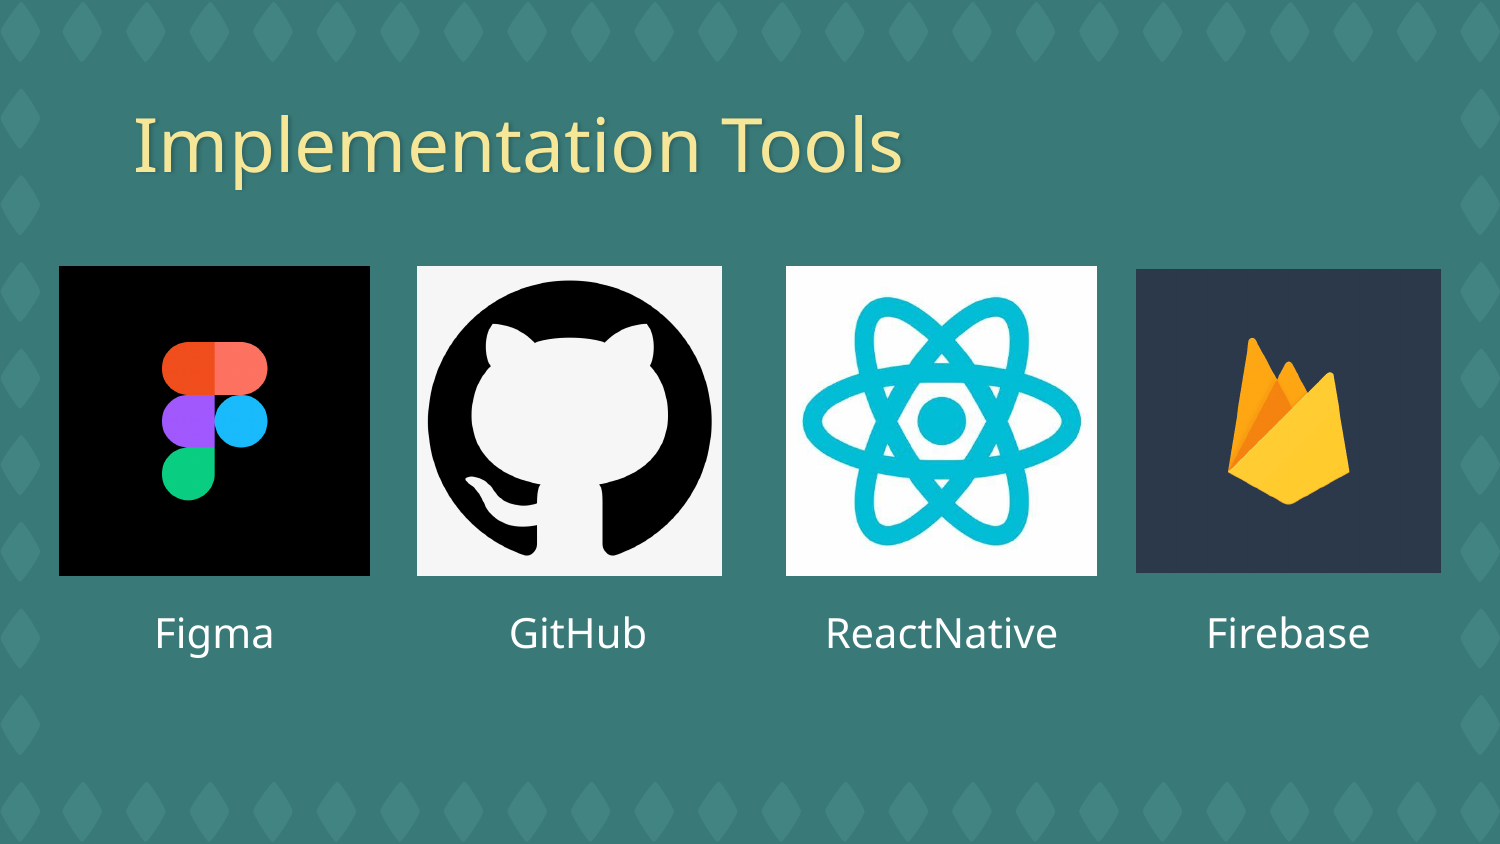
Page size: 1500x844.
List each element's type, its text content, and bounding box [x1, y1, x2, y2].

list GitHub [454, 591, 702, 675]
title Implementation Tools [118, 82, 1382, 302]
list Firebase [1165, 591, 1412, 675]
picture [417, 265, 722, 577]
picture [786, 265, 1097, 577]
list ReactNative [803, 591, 1080, 675]
list Figma [91, 591, 338, 675]
picture [59, 265, 370, 577]
picture [1136, 268, 1441, 574]
